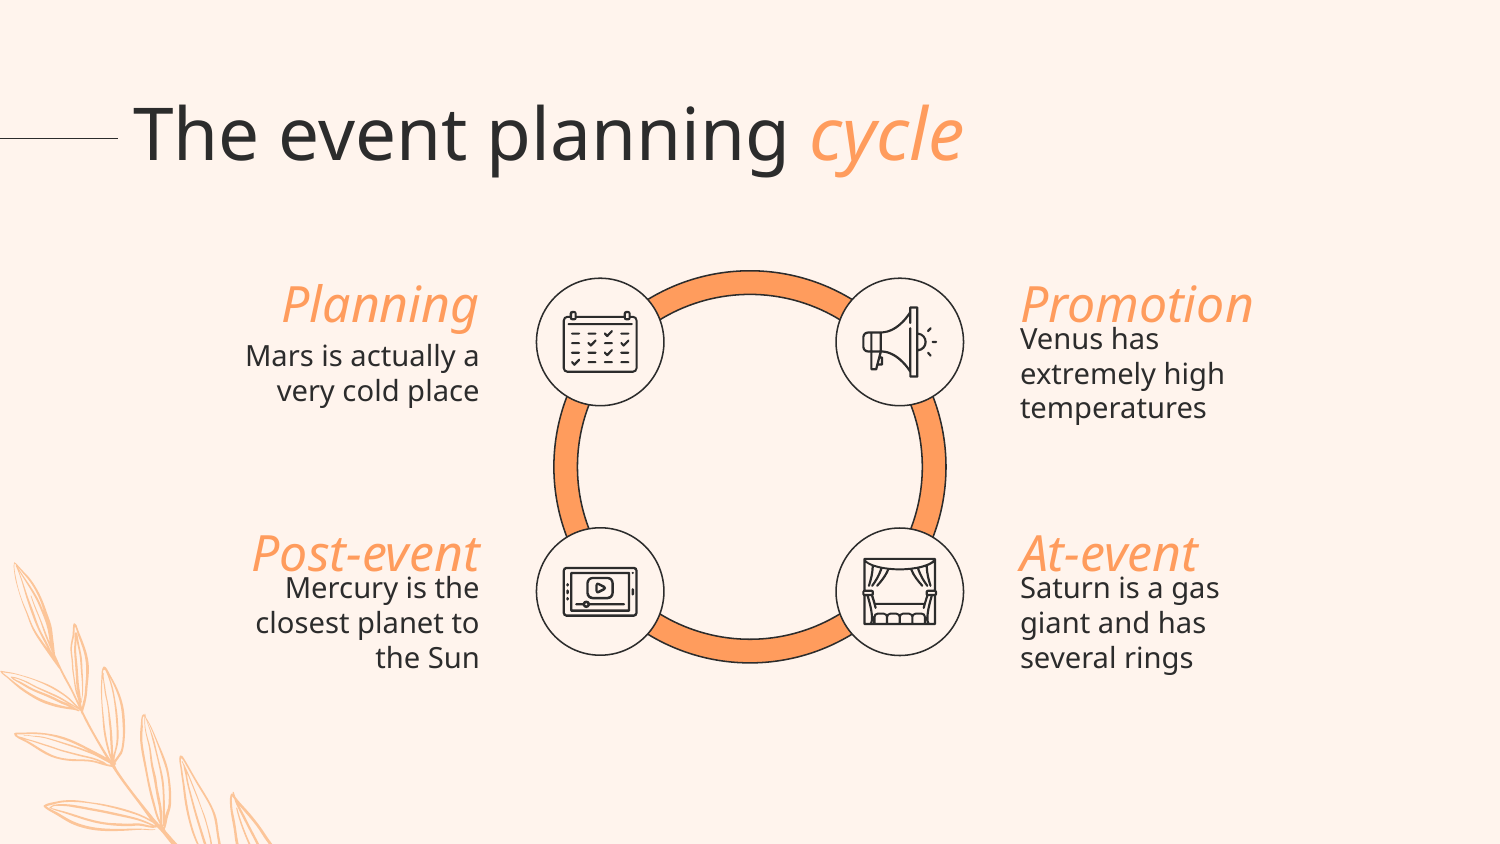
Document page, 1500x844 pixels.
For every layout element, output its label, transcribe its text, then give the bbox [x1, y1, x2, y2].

text_box [536, 527, 664, 656]
text_box Mars is actually a very cold place [197, 333, 495, 413]
text_box [648, 270, 852, 320]
title The event planning cycle [118, 72, 1382, 167]
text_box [861, 306, 938, 378]
text_box [862, 557, 938, 626]
text_box Post-event [197, 521, 495, 581]
text_box Mercury is the closest planet to the Sun [197, 581, 495, 662]
text_box [553, 397, 589, 537]
text_box Promotion [1005, 272, 1302, 332]
text_box At-event [1005, 521, 1302, 581]
text_box Saturn is a gas giant and has several rings [1005, 581, 1303, 662]
text_box Planning [197, 272, 495, 333]
text_box [536, 278, 664, 406]
text_box [910, 397, 947, 537]
text_box [648, 614, 852, 663]
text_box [562, 310, 638, 374]
text_box Venus has extremely high temperatures [1005, 332, 1303, 413]
text_box [836, 278, 964, 406]
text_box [562, 566, 638, 617]
text_box [836, 528, 964, 656]
